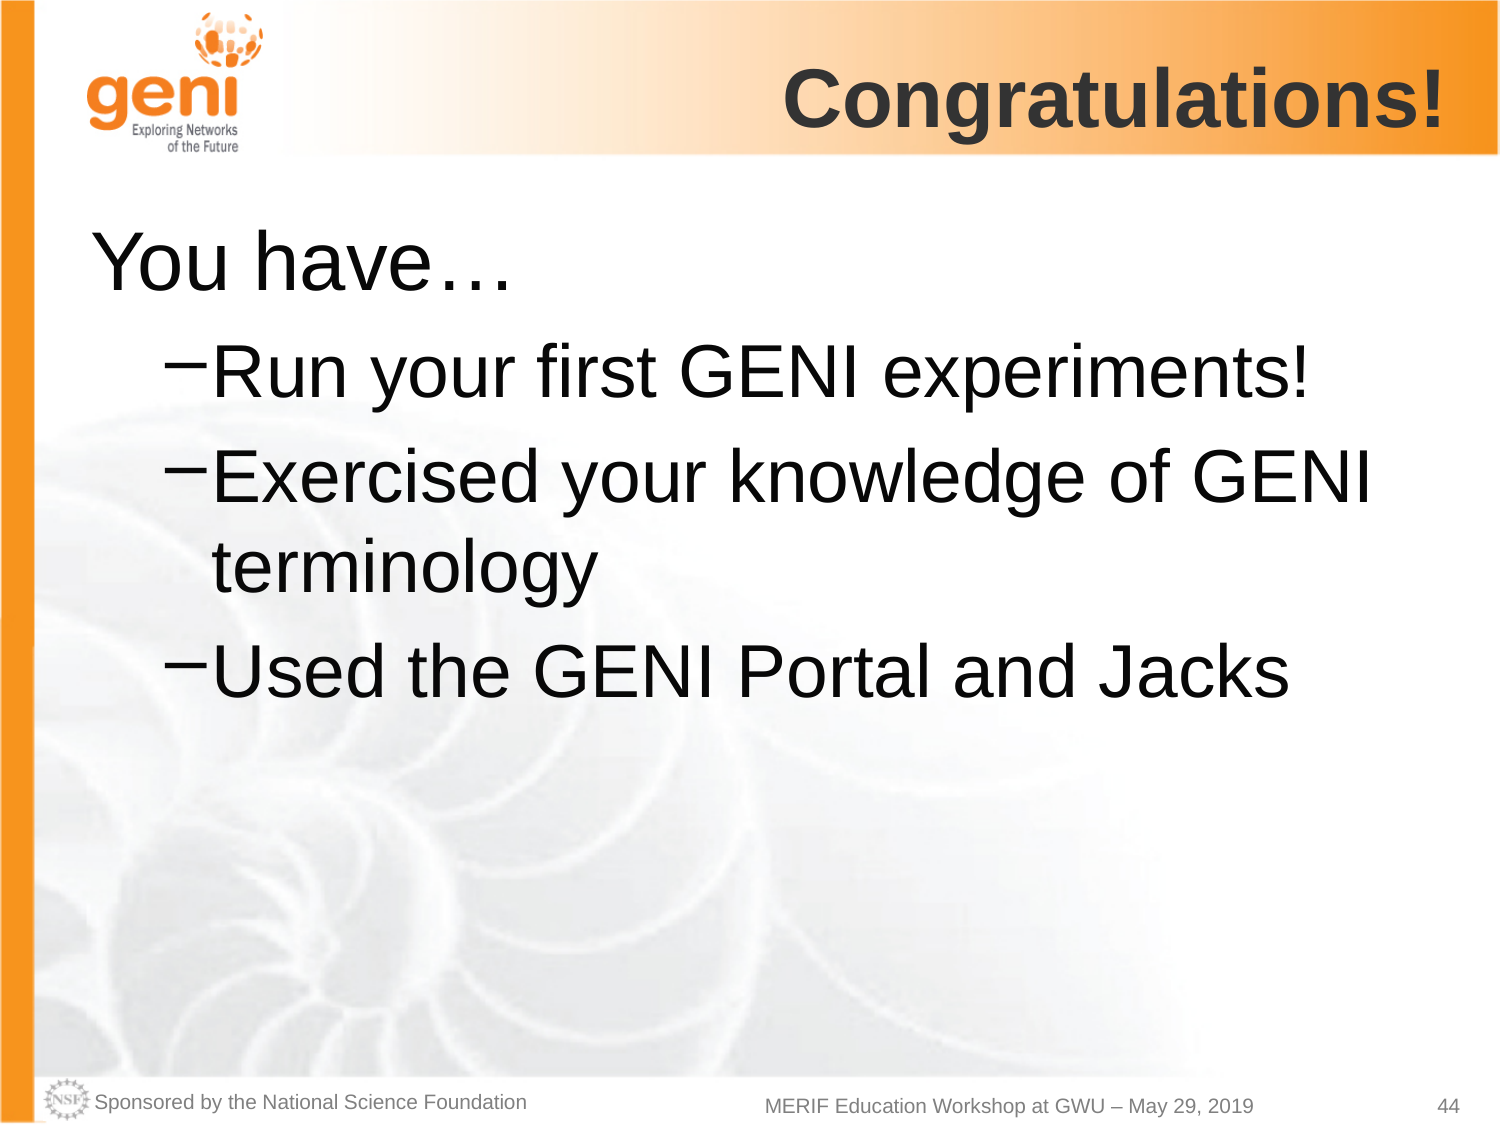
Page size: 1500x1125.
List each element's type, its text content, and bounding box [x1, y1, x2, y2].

list You have… Run your first GENI experiments! Exercised your knowledge of GENI terminology Used the GENI Portal and Jacks [74, 199, 1463, 1051]
picture [0, 0, 1500, 1125]
title Congratulations! [112, 0, 1463, 188]
